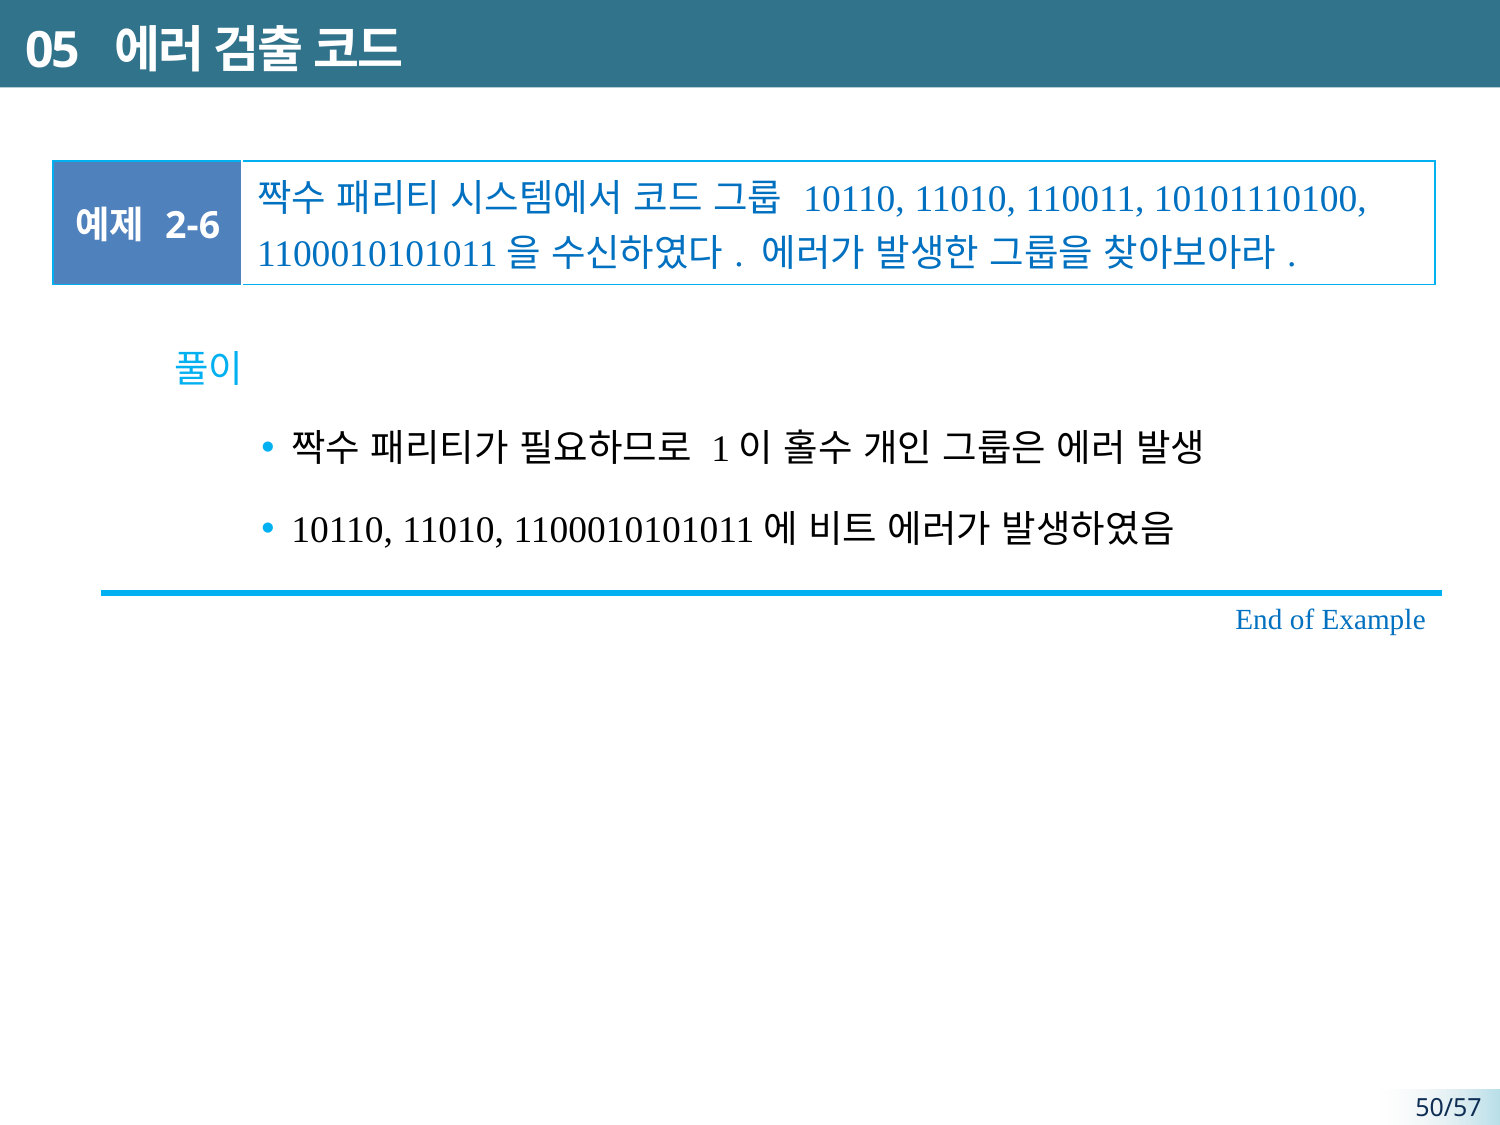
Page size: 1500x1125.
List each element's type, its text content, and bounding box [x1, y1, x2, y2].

table_header 예제 2-6 [54, 162, 241, 284]
text_box 짝수 패리티가 필요하므로 1이 홀수 개인 그룹은 에러 발생 10110, 11010, 1100010101011에 비트 에러가 발생하였음 [246, 389, 1451, 590]
text_box End of Example [1220, 600, 1441, 643]
text_box 풀이 [159, 338, 269, 398]
title 05 에러 검출 코드 [10, 8, 1288, 87]
table_header 짝수 패리티 시스템에서 코드 그룹 10110, 11010, 110011, 10101110100, 1100010101011을 수신하였다. 에러가 발생한 그룹을 찾아보아라. [243, 162, 1434, 284]
